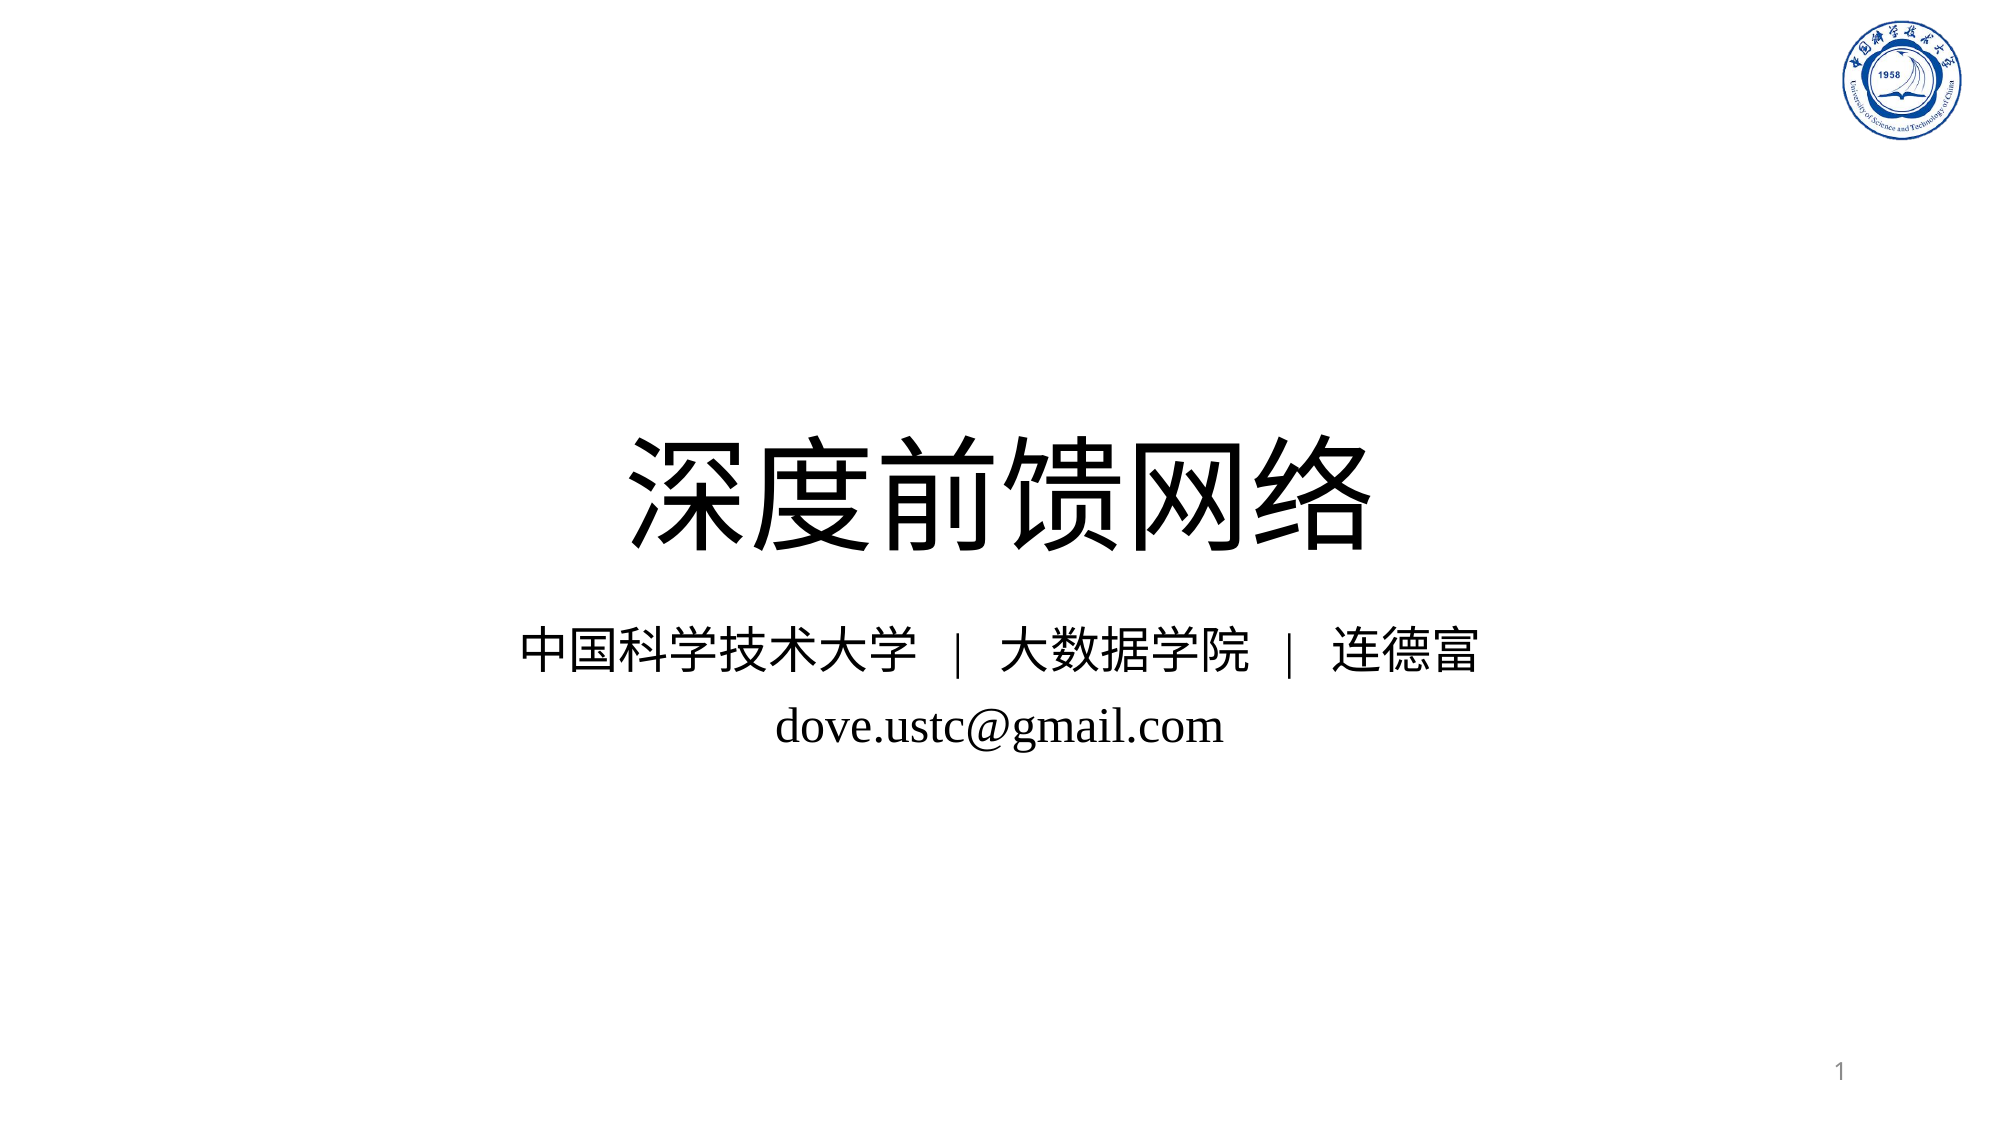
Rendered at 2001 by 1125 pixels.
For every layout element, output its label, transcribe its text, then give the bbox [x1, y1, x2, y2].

picture [1839, 17, 1965, 142]
subtitle 中国科学技术大学 | 大数据学院 | 连德富 dove.ustc@gmail.com [249, 590, 1750, 863]
slide_number 1 [1412, 1042, 1863, 1103]
title 深度前馈网络 [249, 184, 1750, 576]
